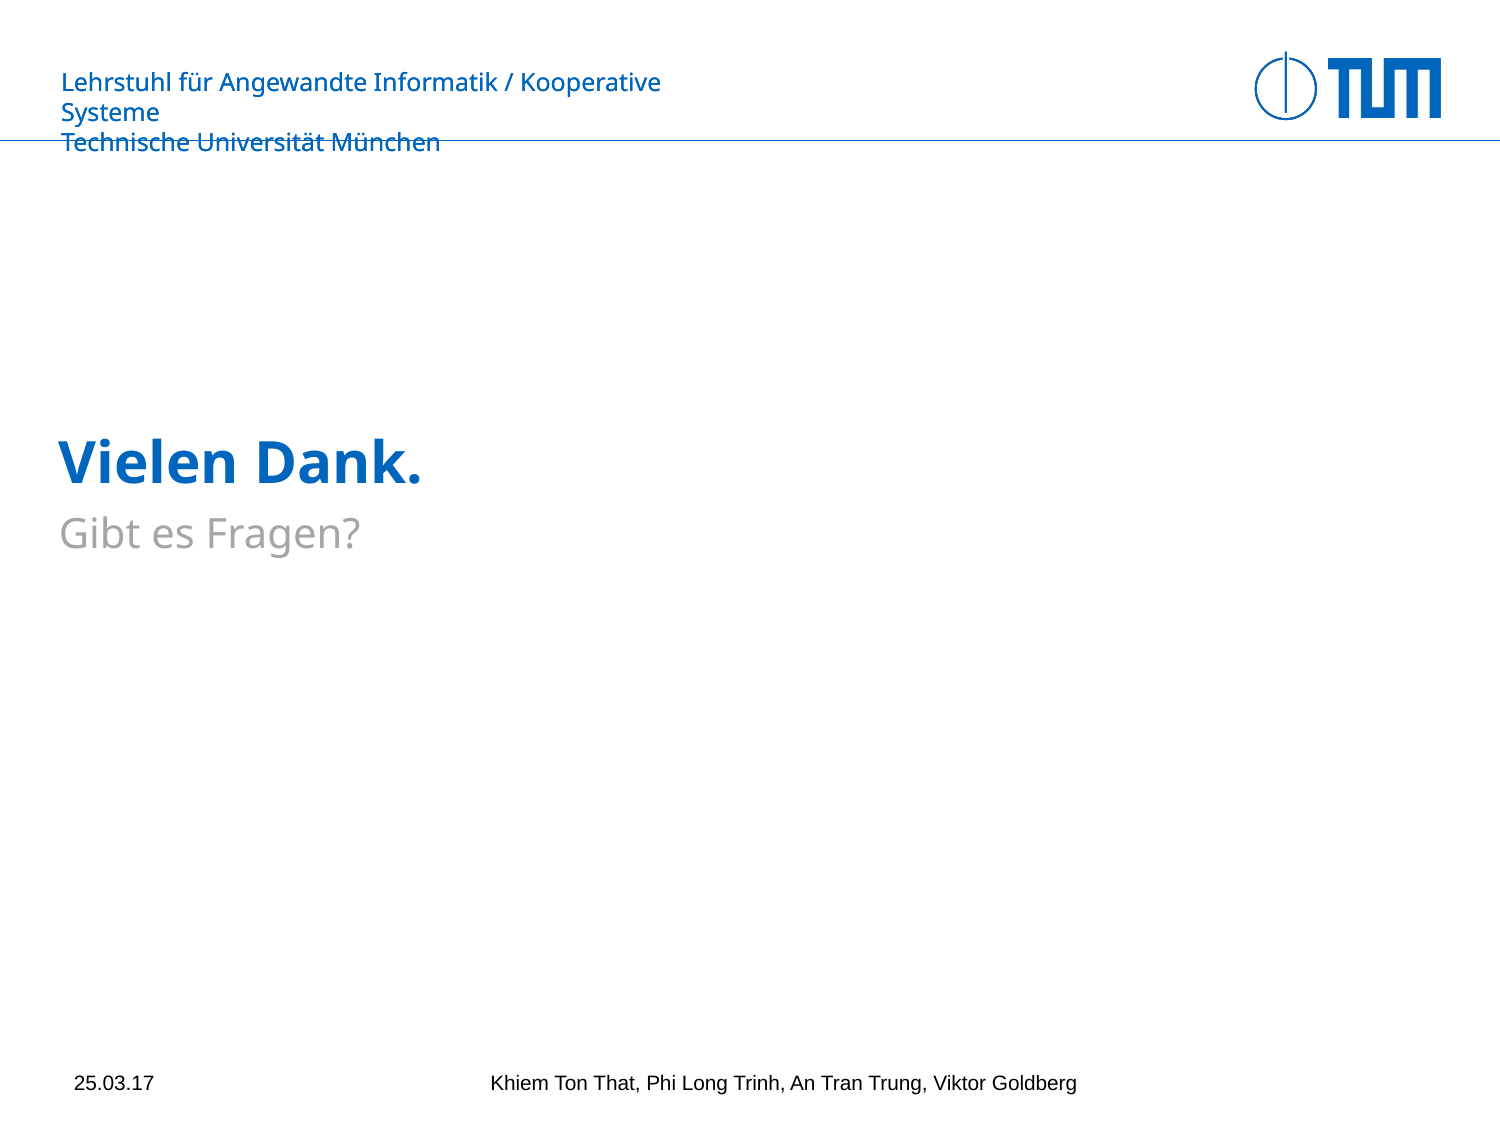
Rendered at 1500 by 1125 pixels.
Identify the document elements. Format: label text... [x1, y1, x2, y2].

picture [1250, 47, 1321, 125]
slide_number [58, 1042, 409, 1103]
footer Khiem Ton That, Phi Long Trinh, An Tran Trung, Viktor Goldberg [460, 1042, 1108, 1103]
text_box Vielen Dank. Gibt es Fragen? [58, 407, 1441, 649]
picture [1328, 58, 1441, 118]
